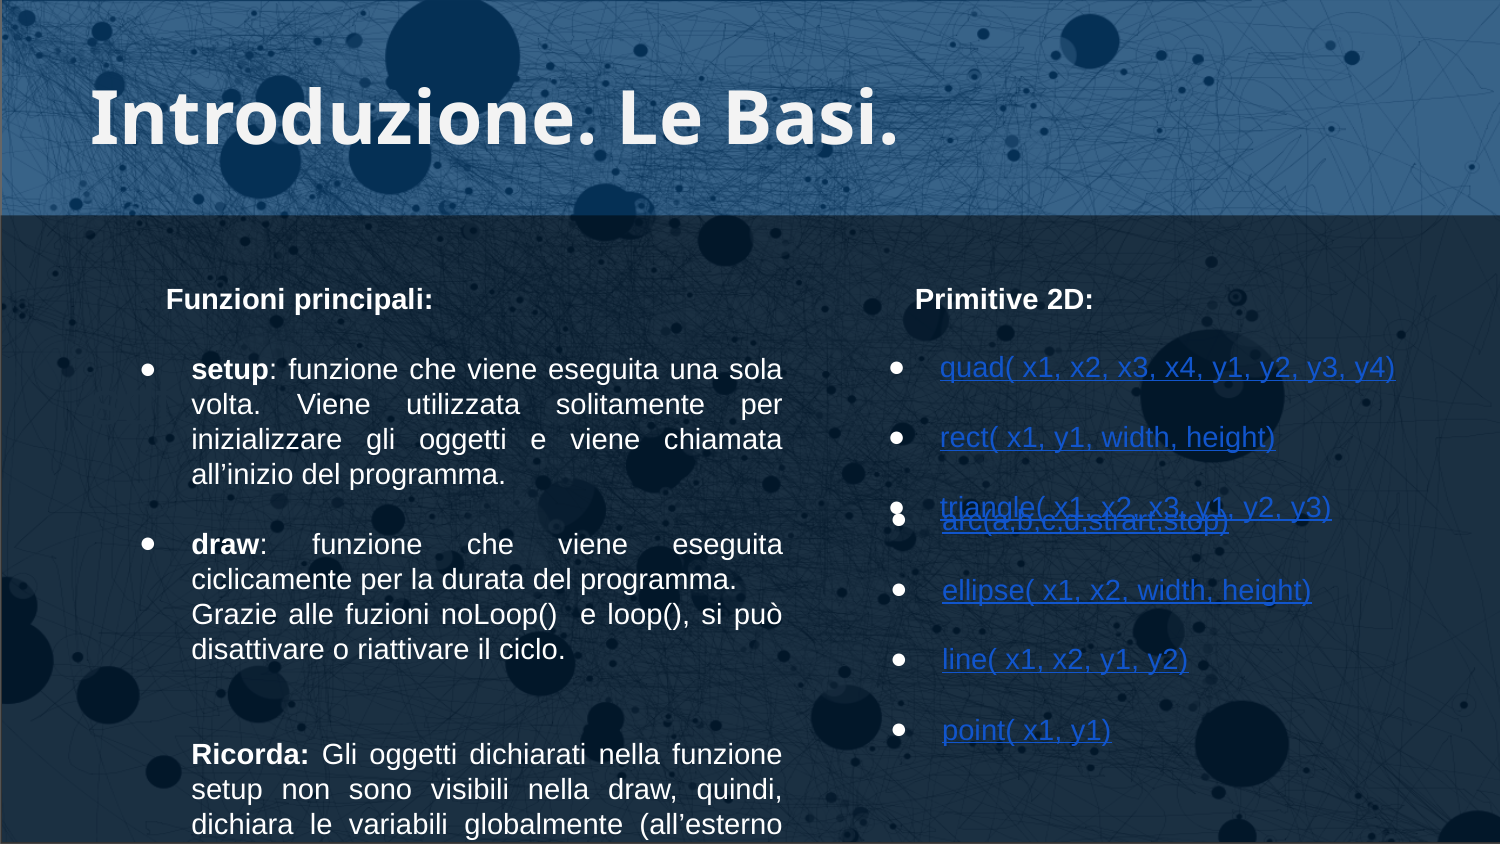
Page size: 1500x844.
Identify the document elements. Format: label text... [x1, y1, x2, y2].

text_box Primitive 2D: [891, 265, 1125, 362]
text_box [0, 215, 1500, 844]
text_box Funzioni principali: setup: funzione che viene eseguita una sola volta. Viene utilizzata solitamente per inizializzare gli oggetti e viene chiamata all’inizio del programma. draw: funzione che viene eseguita ciclicamente per la durata del programma. Grazie alle fuzioni noLoop() e loop(), si può disattivare o riattivare il ciclo. Ricorda: Gli oggetti dichiarati nella funzione setup non sono visibili nella draw, quindi, dichiara le variabili globalmente (all’esterno delle funzioni). [26, 265, 799, 606]
text_box [0, 0, 1500, 215]
text_box arc(a,b,c,d,strart,stop) ellipse( x1, x2, width, height) line( x1, x2, y1, y2) point( x1, y1) [777, 610, 1440, 792]
title Introduzione. Le Basi. [75, 33, 1425, 175]
text_box quad( x1, x2, x3, x4, y1, y2, y3, y4) rect( x1, y1, width, height) triangle( x1, x2, x3, y1, y2, y3) [774, 333, 1440, 610]
